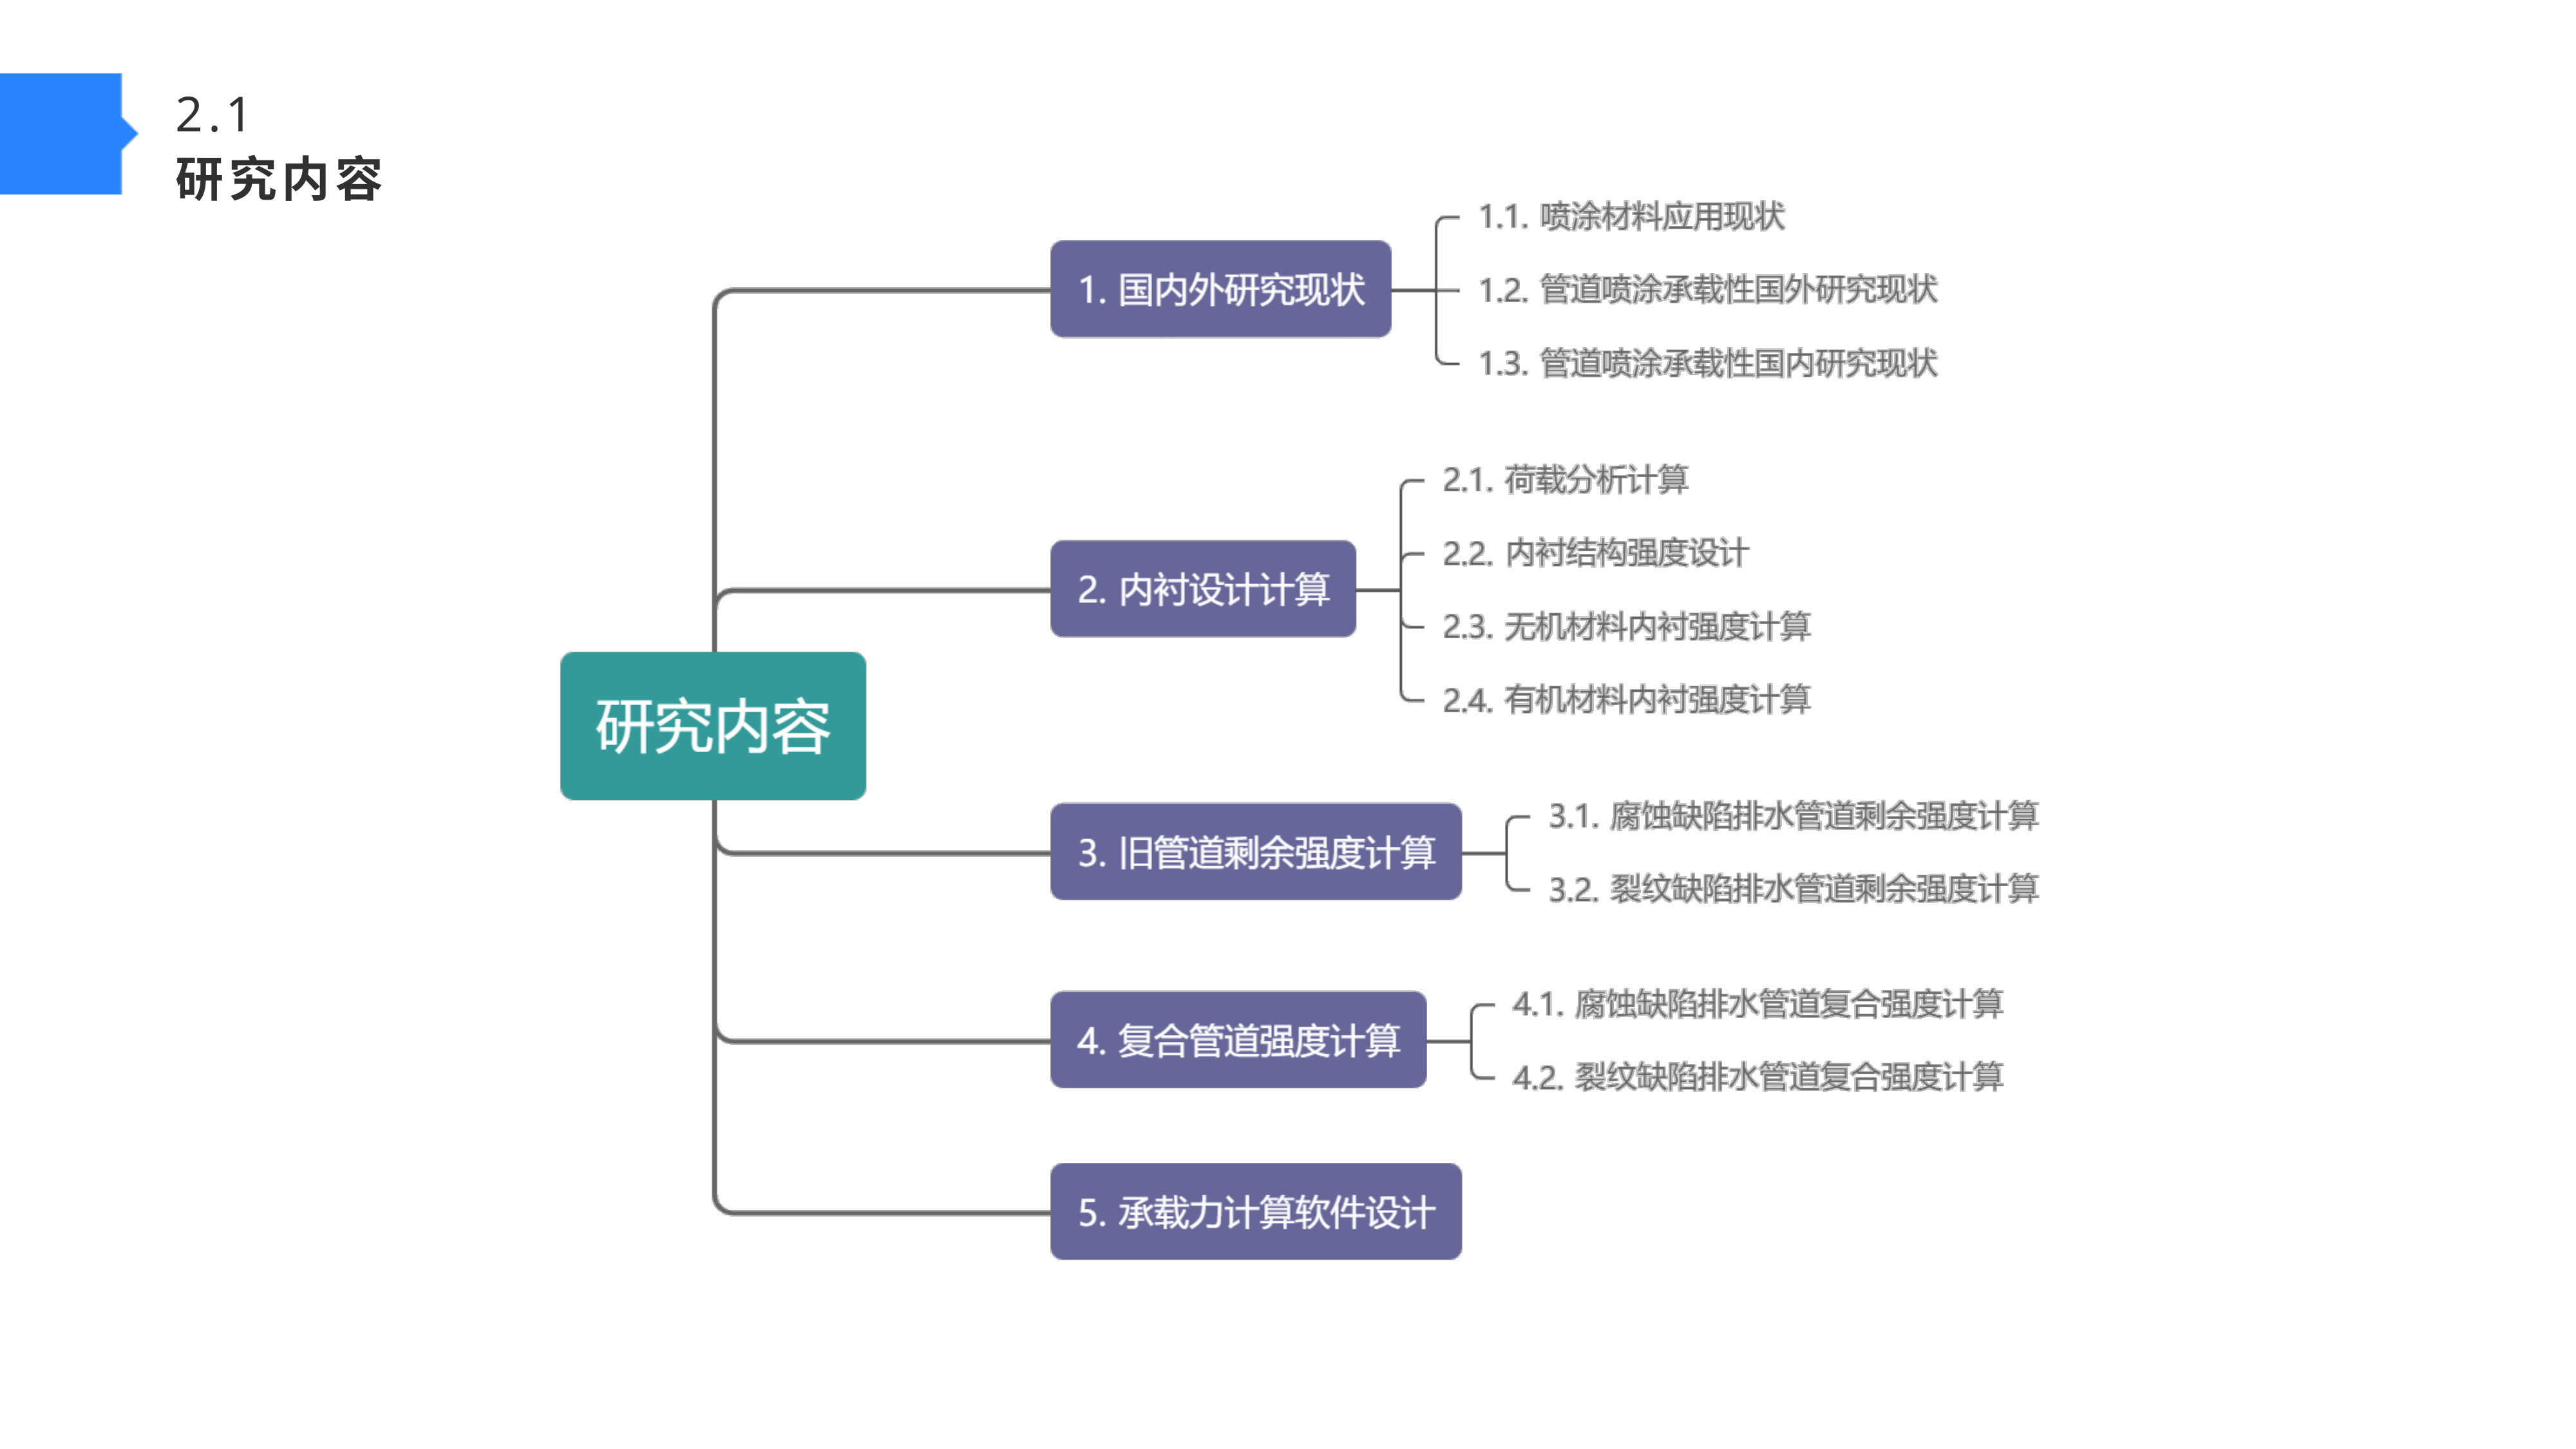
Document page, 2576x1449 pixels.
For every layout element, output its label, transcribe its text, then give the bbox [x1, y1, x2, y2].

picture [493, 118, 2131, 1331]
picture [0, 73, 138, 195]
text_box 2.1 研究内容 [175, 77, 734, 204]
